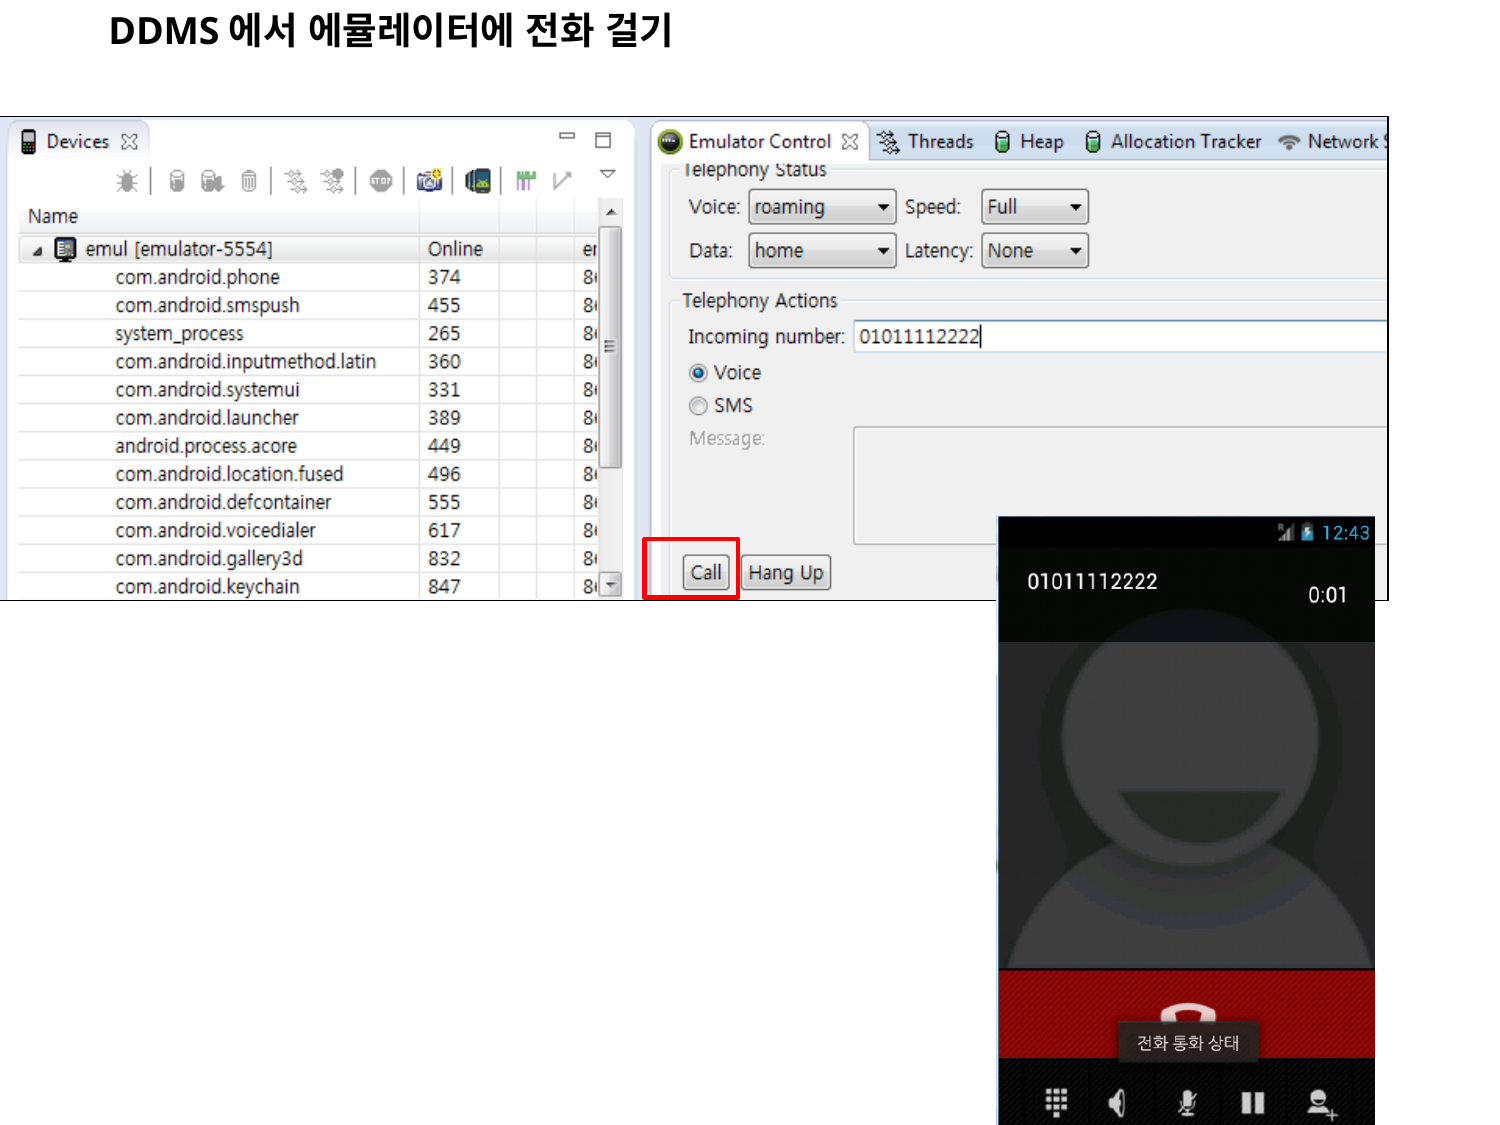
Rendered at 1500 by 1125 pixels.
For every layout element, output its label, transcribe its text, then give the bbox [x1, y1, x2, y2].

text_box DDMS에서 에뮬레이터에 전화 걸기 [93, 0, 1313, 60]
picture [0, 116, 1388, 1125]
